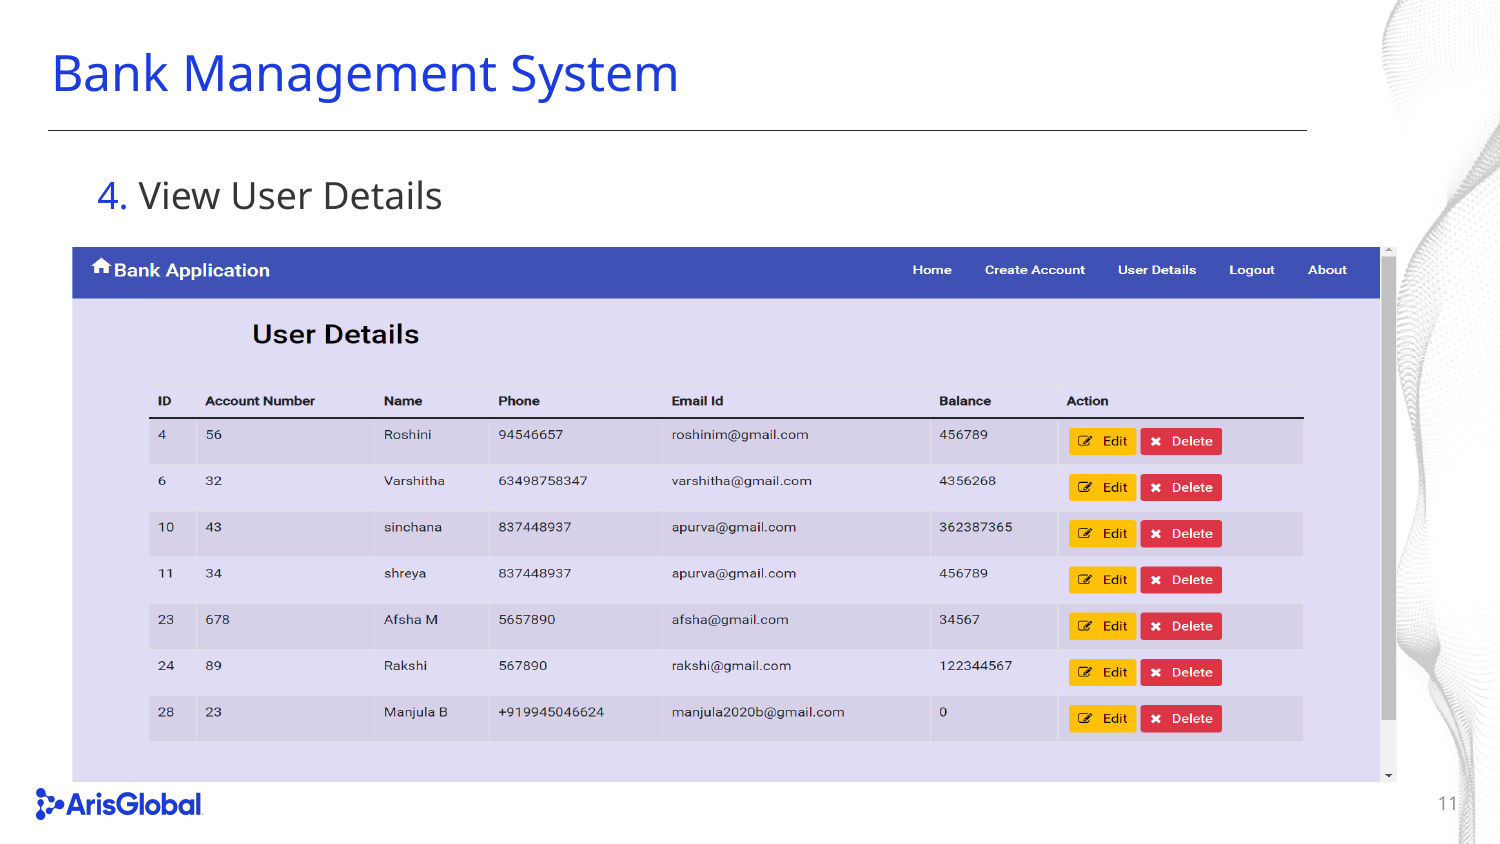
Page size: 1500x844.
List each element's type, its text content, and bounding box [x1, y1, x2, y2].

title Bank Management System [36, 27, 1311, 124]
list 4. View User Details [72, 164, 1301, 247]
picture [0, 0, 1500, 844]
slide_number 11 [1396, 782, 1475, 827]
